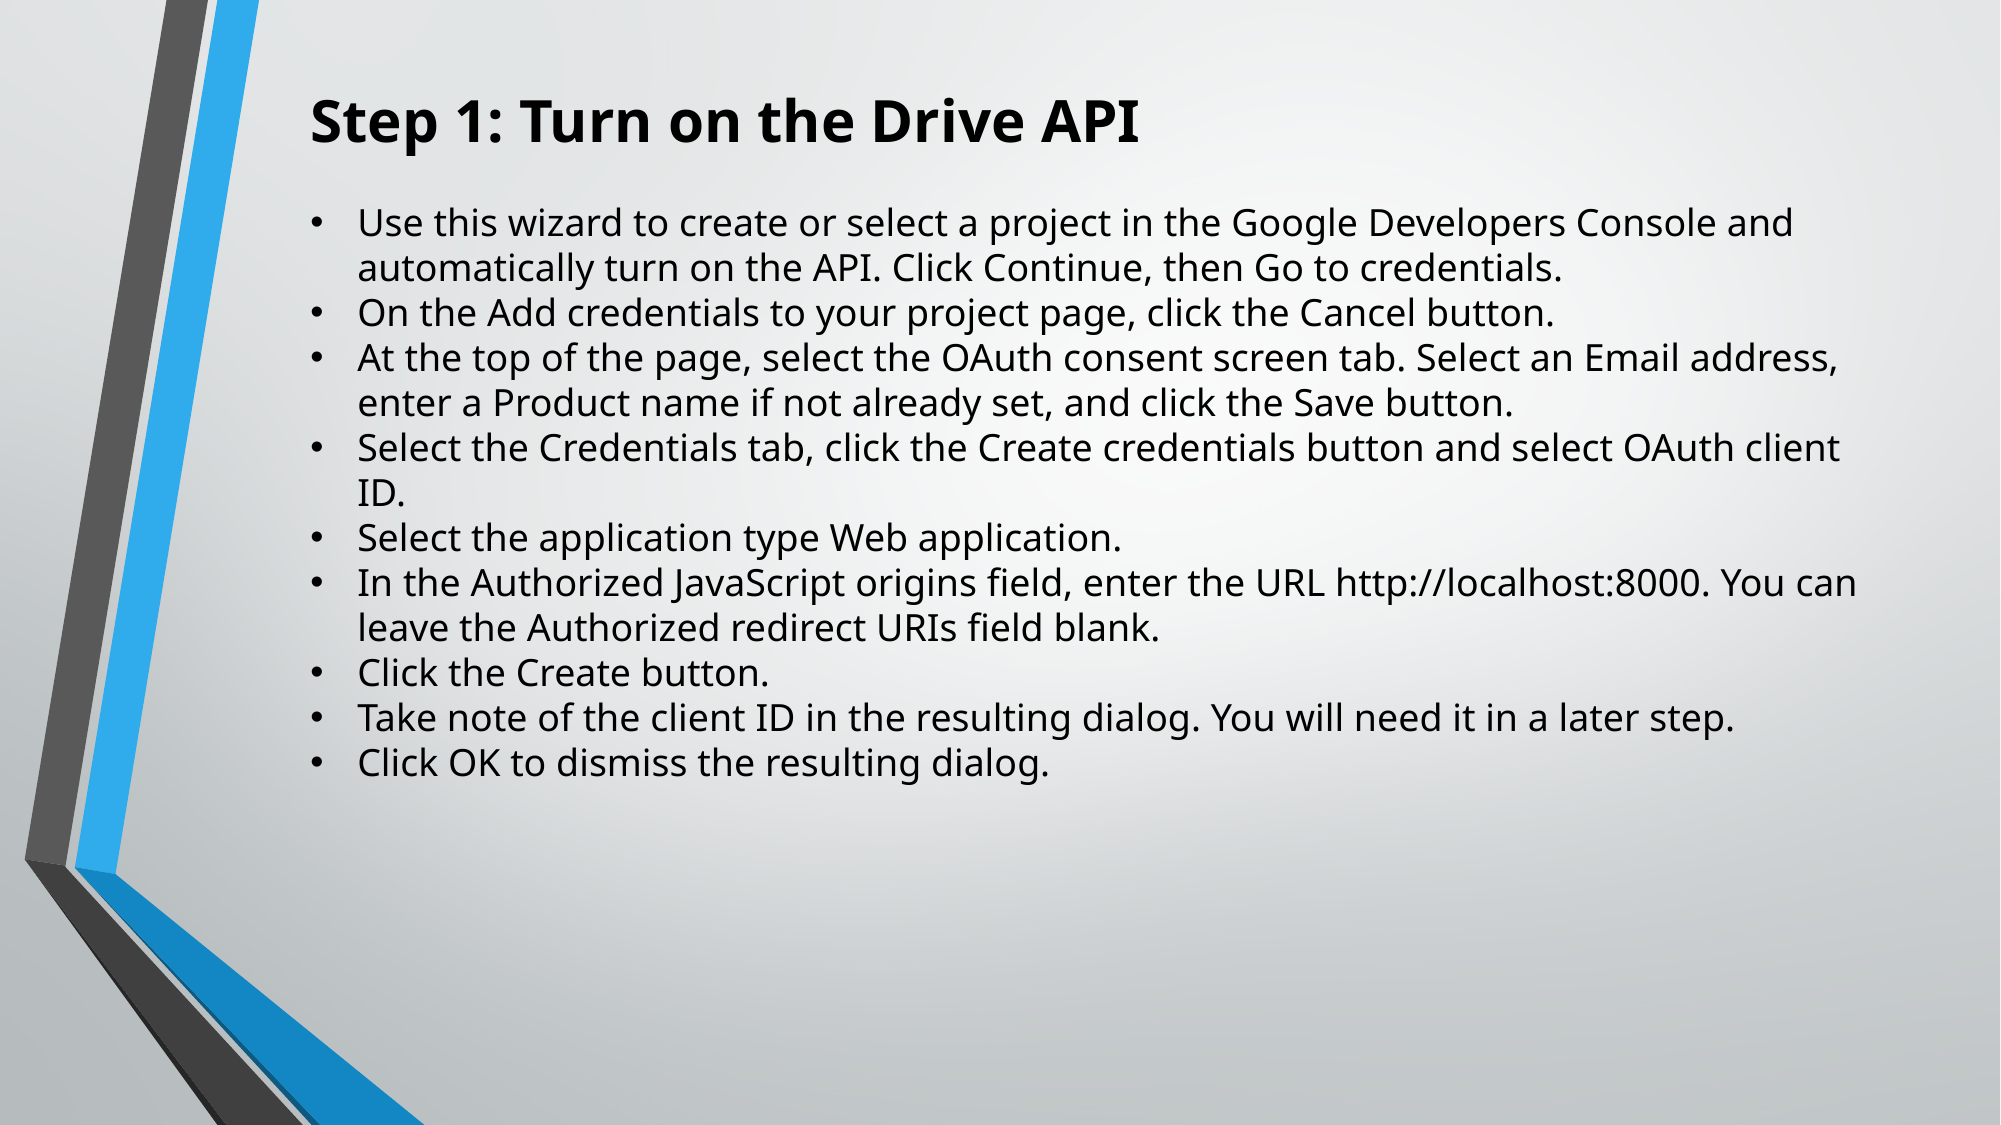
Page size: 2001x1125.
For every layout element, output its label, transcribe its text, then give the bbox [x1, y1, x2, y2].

text_box Step 1: Turn on the Drive API Use this wizard to create or select a project in the Google Developers Console and automatically turn on the API. Click Continue, then Go to credentials. On the Add credentials to your project page, click the Cancel button. At the top of the page, select the OAuth consent screen tab. Select an Email address, enter a Product name if not already set, and click the Save button. Select the Credentials tab, click the Create credentials button and select OAuth client ID. Select the application type Web application. In the Authorized JavaScript origins field, enter the URL http://localhost:8000. You can leave the Authorized redirect URIs field blank. Click the Create button. Take note of the client ID in the resulting dialog. You will need it in a later step. Click OK to dismiss the resulting dialog. [295, 76, 1908, 792]
